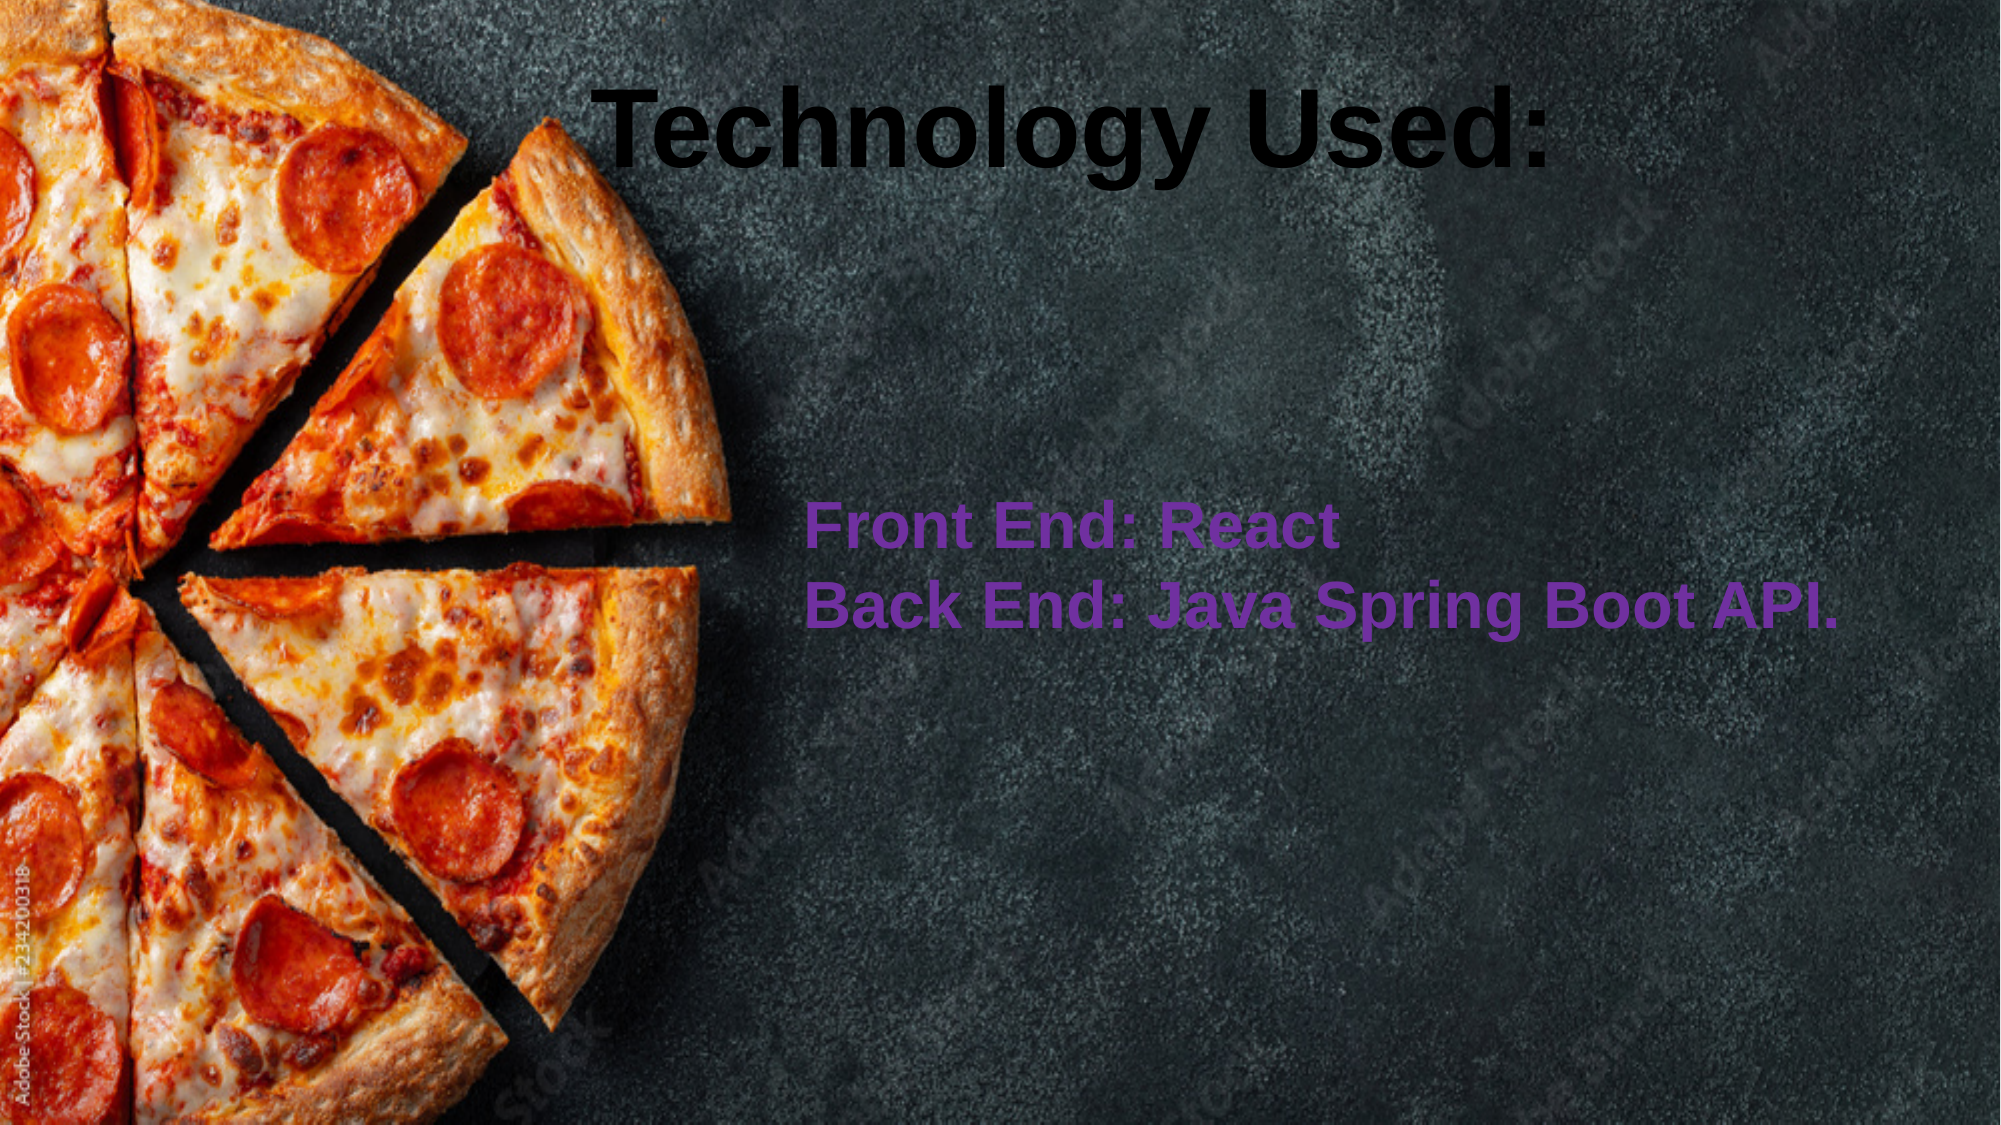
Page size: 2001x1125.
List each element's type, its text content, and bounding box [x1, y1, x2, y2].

text_box Front End: React Back End: Java Spring Boot API. [788, 474, 1929, 649]
text_box Technology Used: [227, 47, 1607, 198]
picture [0, 0, 2001, 1125]
